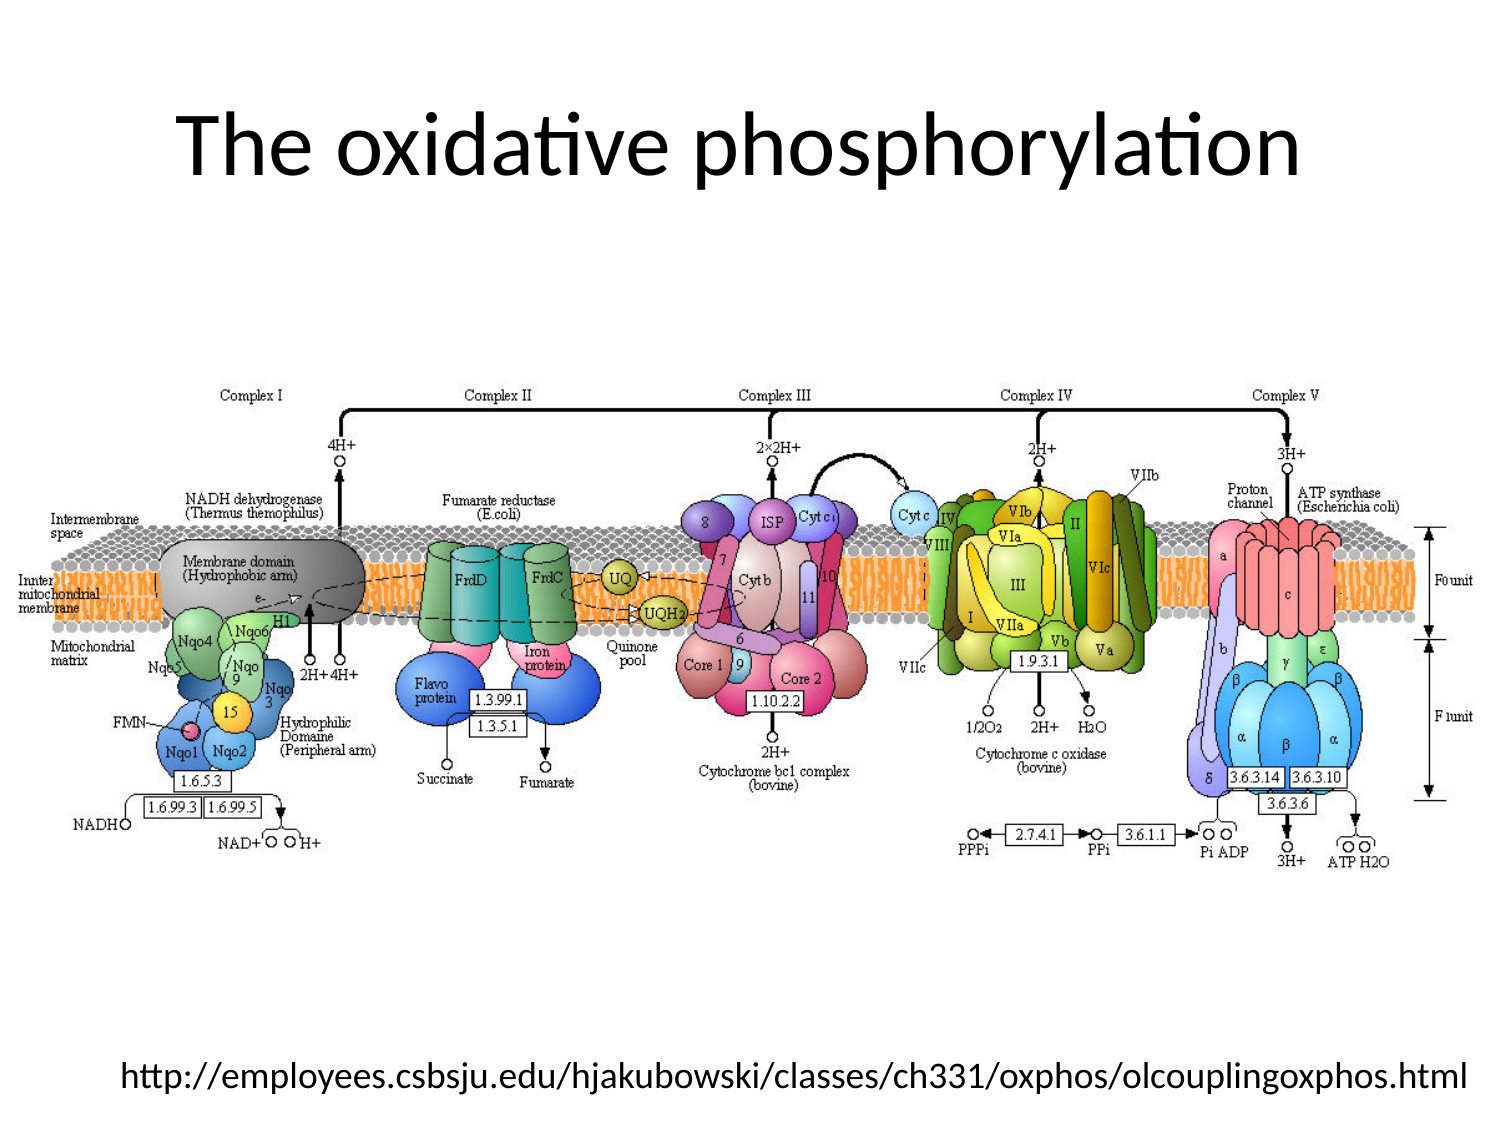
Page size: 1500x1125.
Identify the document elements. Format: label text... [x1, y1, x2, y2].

title The oxidative phosphorylation [75, 45, 1425, 233]
text_box http://employees.csbsju.edu/hjakubowski/classes/ch331/oxphos/olcouplingoxphos.html [105, 1043, 1485, 1104]
picture [0, 362, 1500, 875]
